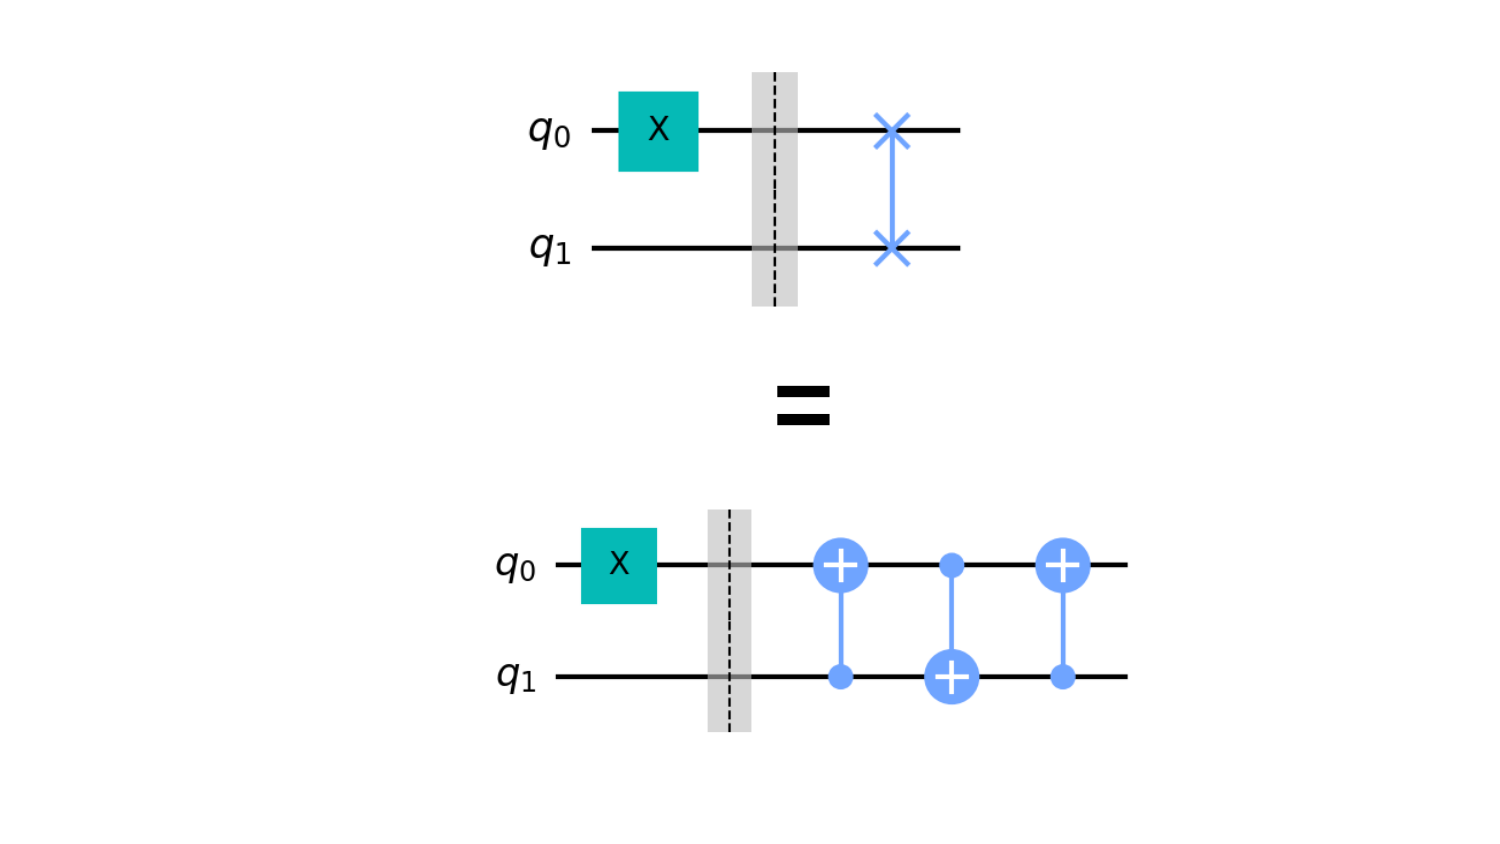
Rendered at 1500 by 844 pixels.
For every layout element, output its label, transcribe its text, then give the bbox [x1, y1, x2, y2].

text_box = [603, 335, 1004, 461]
picture [454, 492, 1153, 739]
picture [512, 50, 988, 322]
